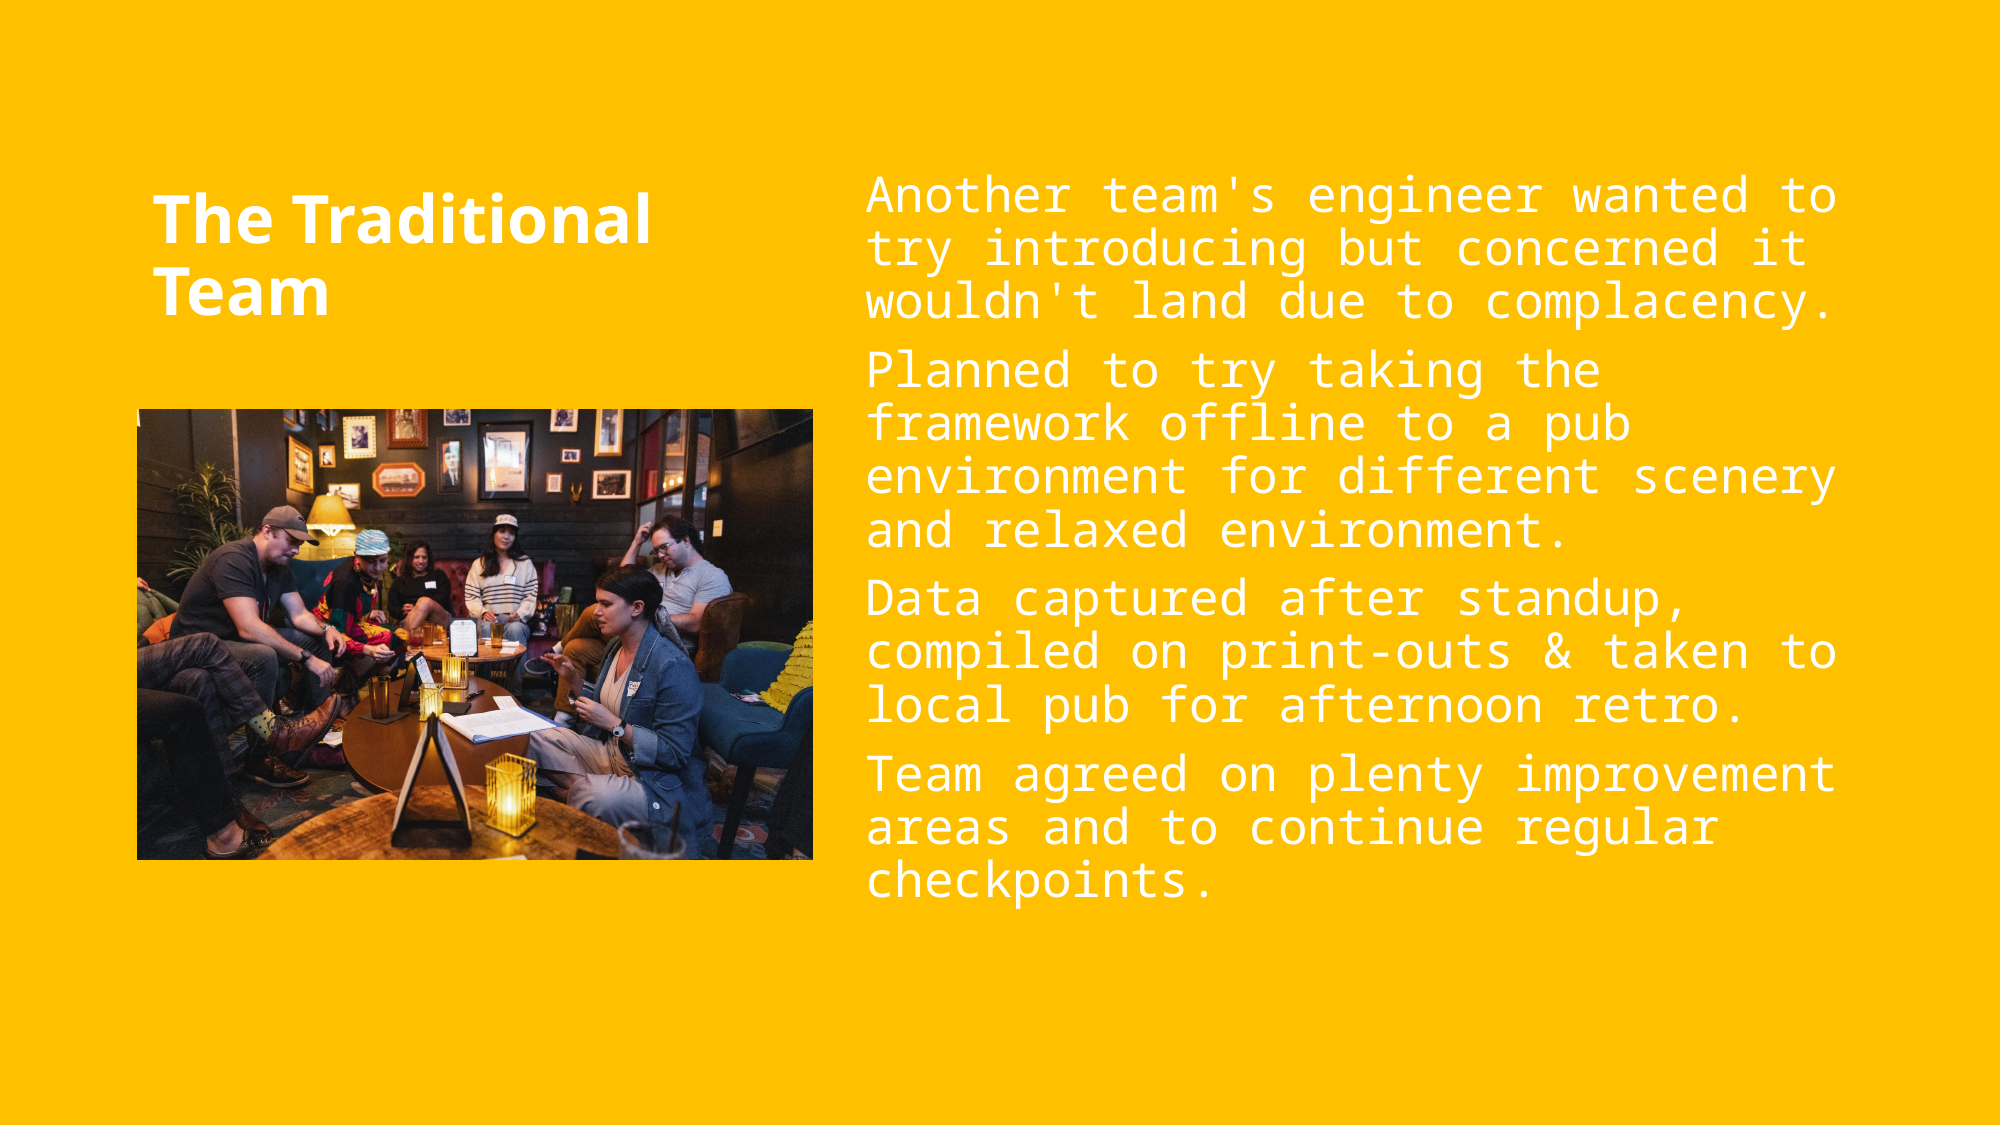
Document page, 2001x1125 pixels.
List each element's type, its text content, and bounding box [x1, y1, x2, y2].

list Another team's engineer wanted to try introducing but concerned it wouldn't land due to complacency. Planned to try taking the framework offline to a pub environment for different scenery and relaxed environment. Data captured after standup, compiled on print-outs & taken to local pub for afternoon retro. Team agreed on plenty improvement areas and to continue regular checkpoints. [850, 161, 1863, 962]
picture [137, 409, 813, 860]
title The Traditional Team [137, 75, 783, 338]
